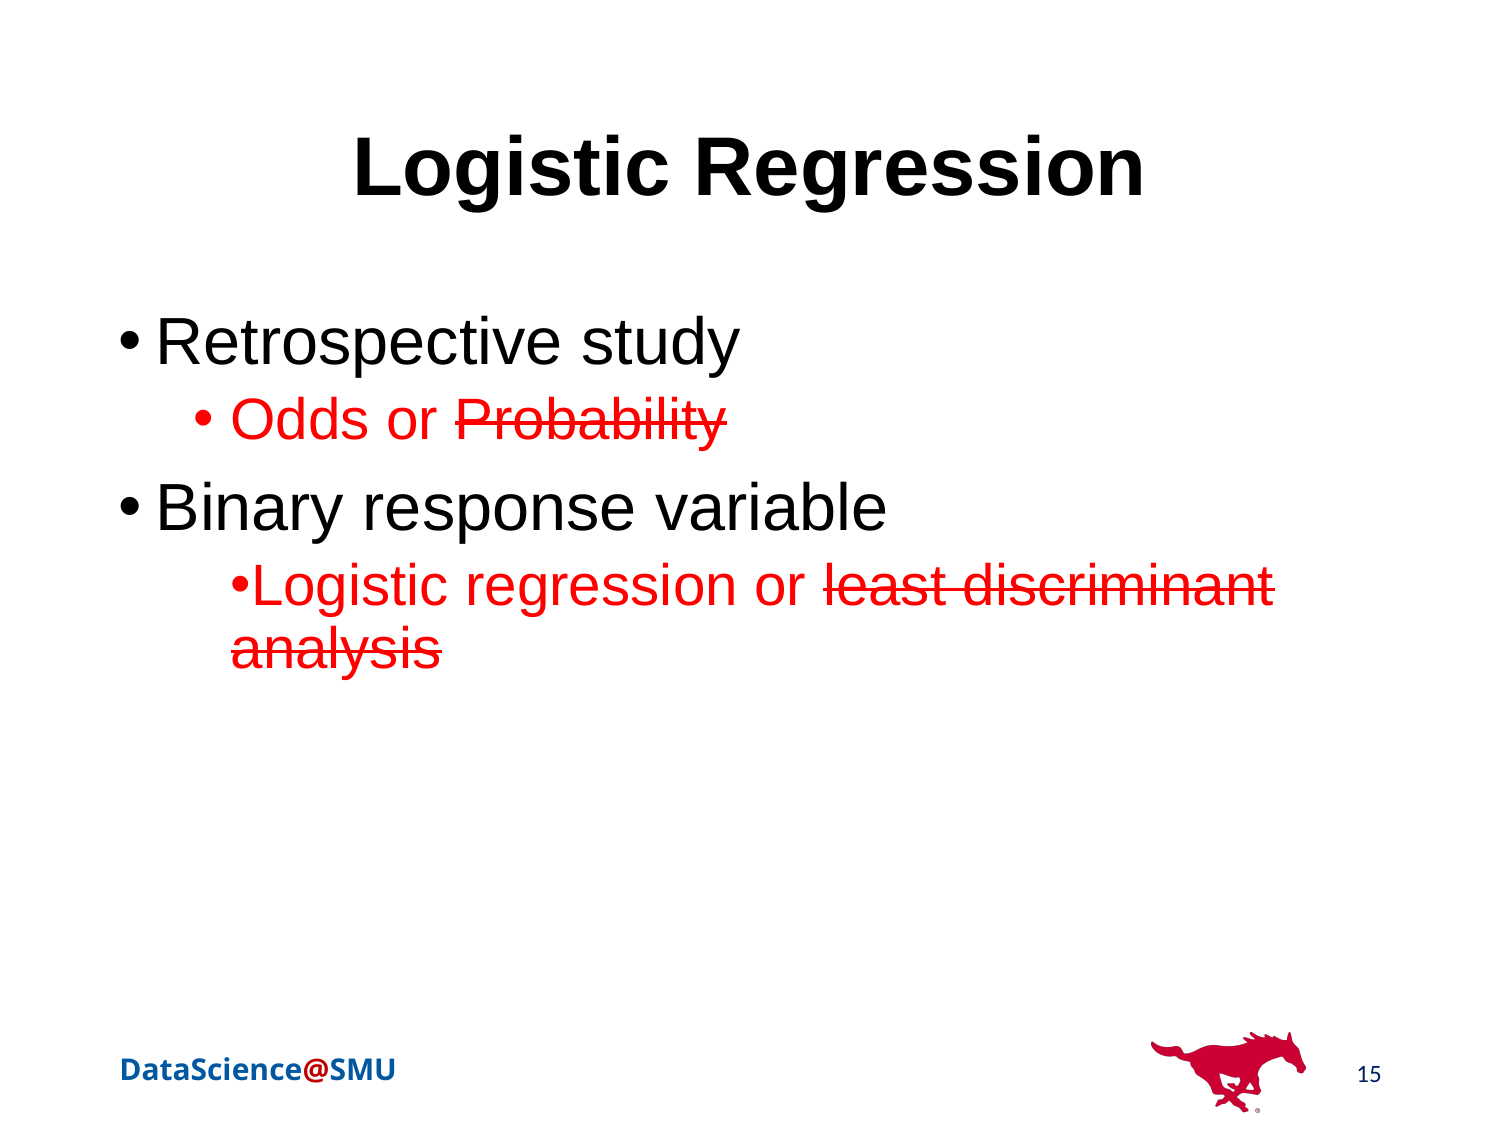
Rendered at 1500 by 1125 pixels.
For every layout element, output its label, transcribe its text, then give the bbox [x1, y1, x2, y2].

picture [1151, 1103, 1306, 1113]
picture [1151, 1032, 1306, 1042]
title Logistic Regression [103, 59, 1397, 278]
list Retrospective study Odds or Probability Binary response variable Logistic regression or least discriminant analysis [103, 299, 1397, 1014]
slide_number 15 [1059, 1042, 1397, 1103]
